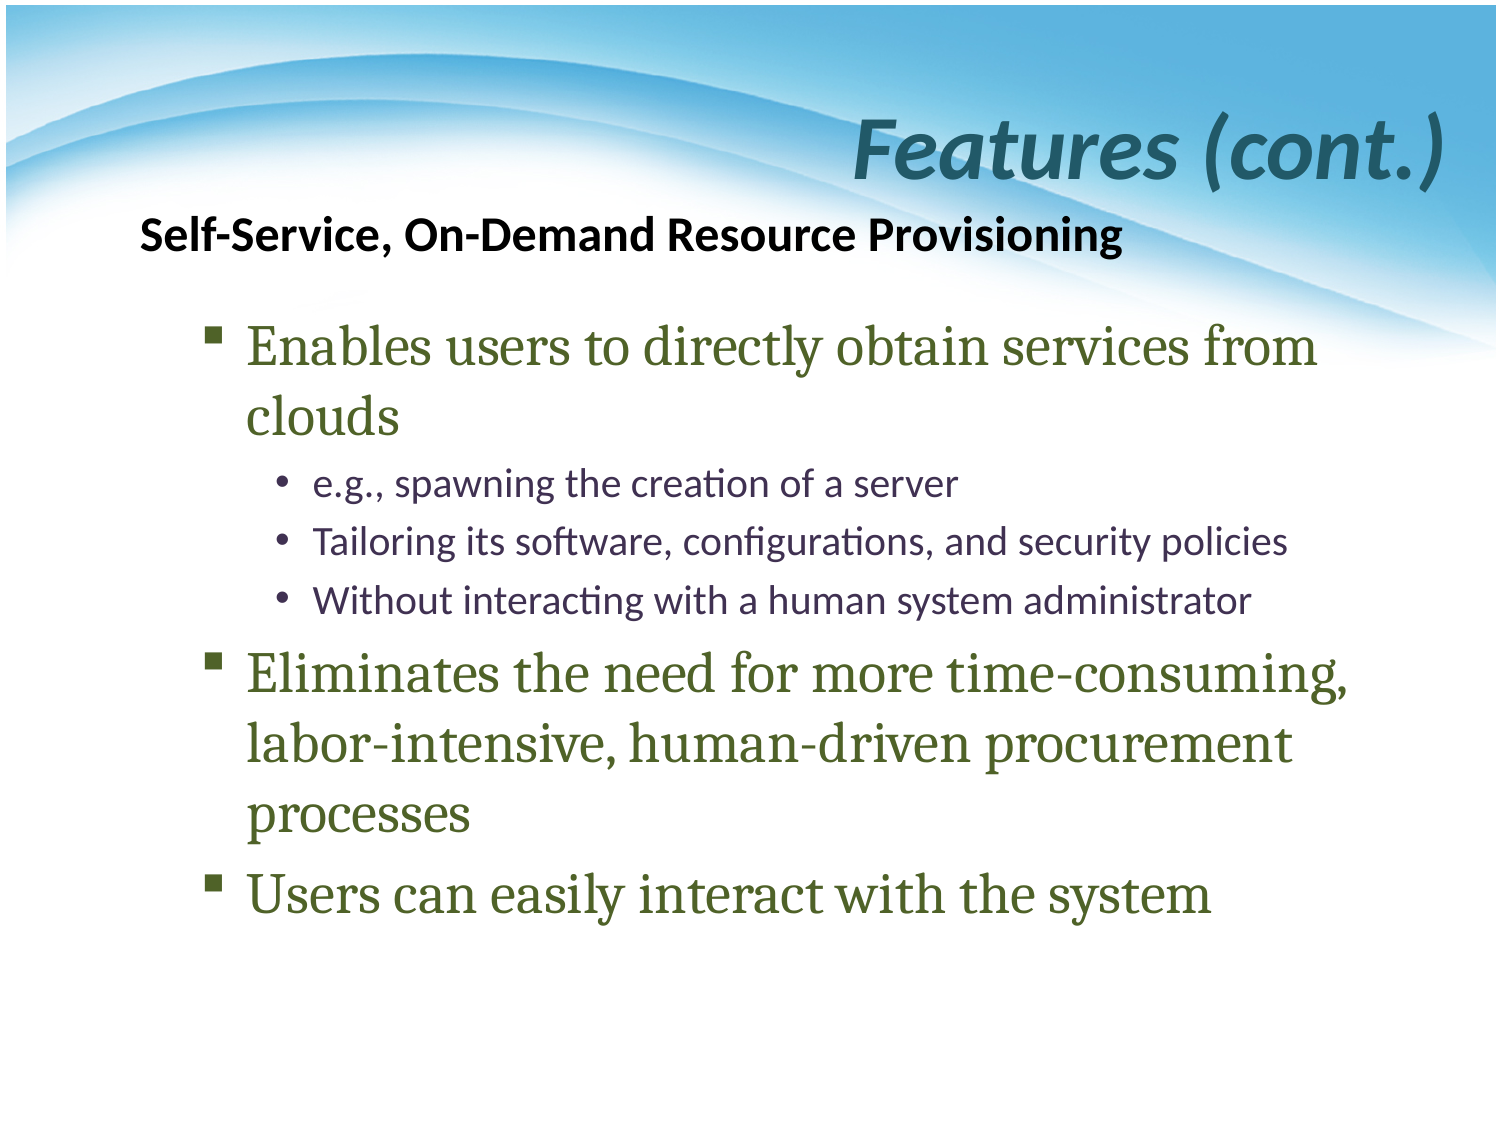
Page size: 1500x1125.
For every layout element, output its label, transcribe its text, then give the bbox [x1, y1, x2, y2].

picture [0, 0, 1500, 1125]
title Features (cont.) [200, 49, 1463, 237]
list Enables users to directly obtain services from clouds e.g., spawning the creation of a server Tailoring its software, configurations, and security policies Without interacting with a human system administrator Eliminates the need for more time-consuming, labor-intensive, human-driven procurement processes Users can easily interact with the system [109, 299, 1460, 1043]
text_box Self-Service, On-Demand Resource Provisioning [124, 194, 1250, 270]
